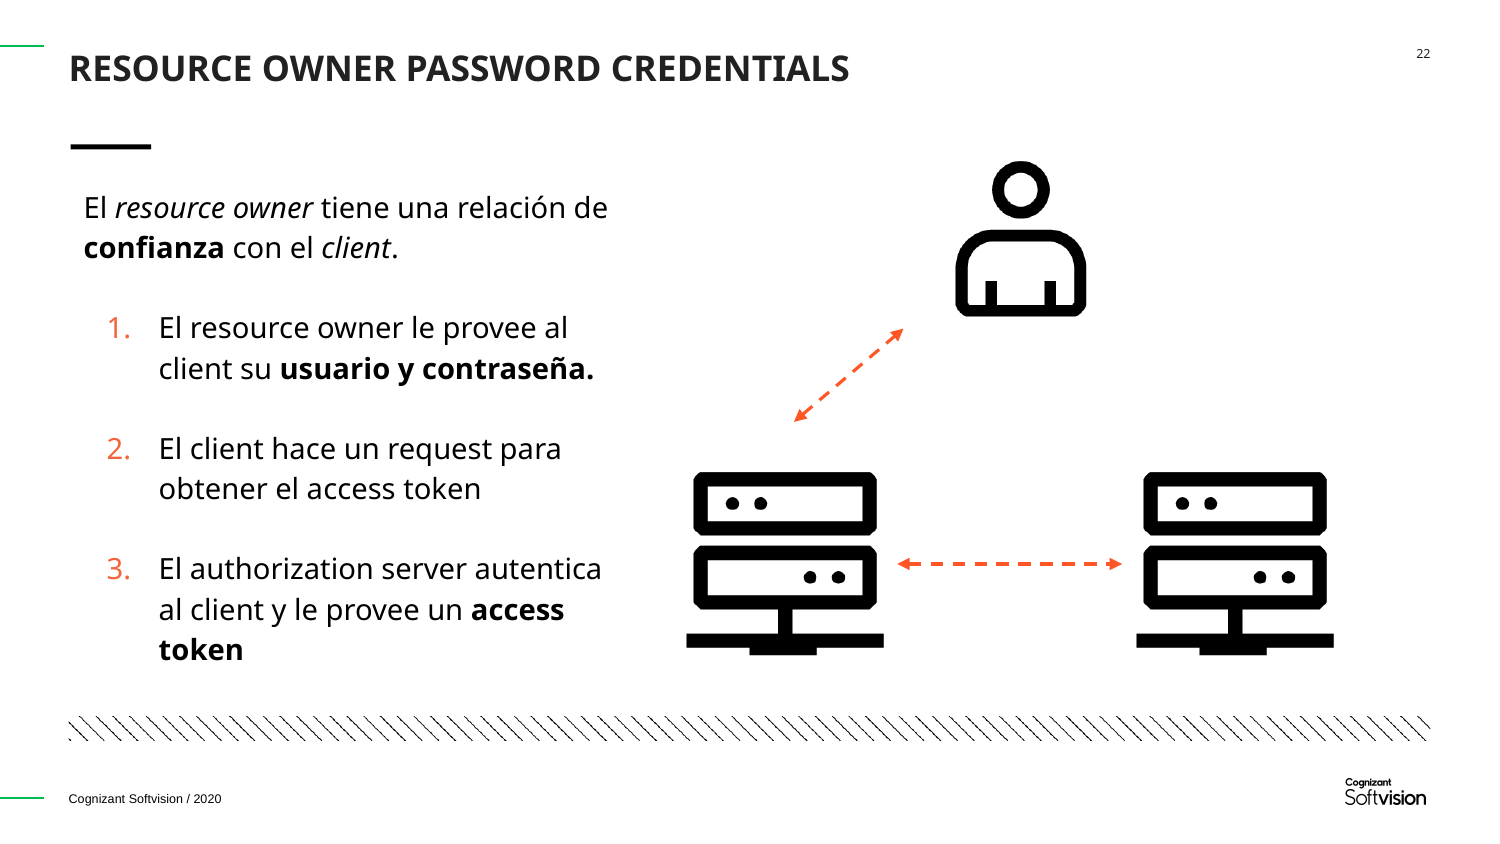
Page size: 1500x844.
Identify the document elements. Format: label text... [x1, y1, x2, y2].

text_box [70, 144, 152, 150]
picture [1121, 451, 1348, 677]
list RESOURCE OWNER PASSWORD CREDENTIALS [68, 45, 1432, 107]
text_box El resource owner tiene una relación de confianza con el client. El resource owner le provee al client su usuario y contraseña. El client hace un request para obtener el access token El authorization server autentica al client y le provee un access token [68, 169, 629, 702]
picture [68, 715, 1431, 741]
picture [925, 144, 1115, 334]
picture [672, 451, 898, 677]
picture [1345, 778, 1426, 805]
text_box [793, 328, 904, 423]
